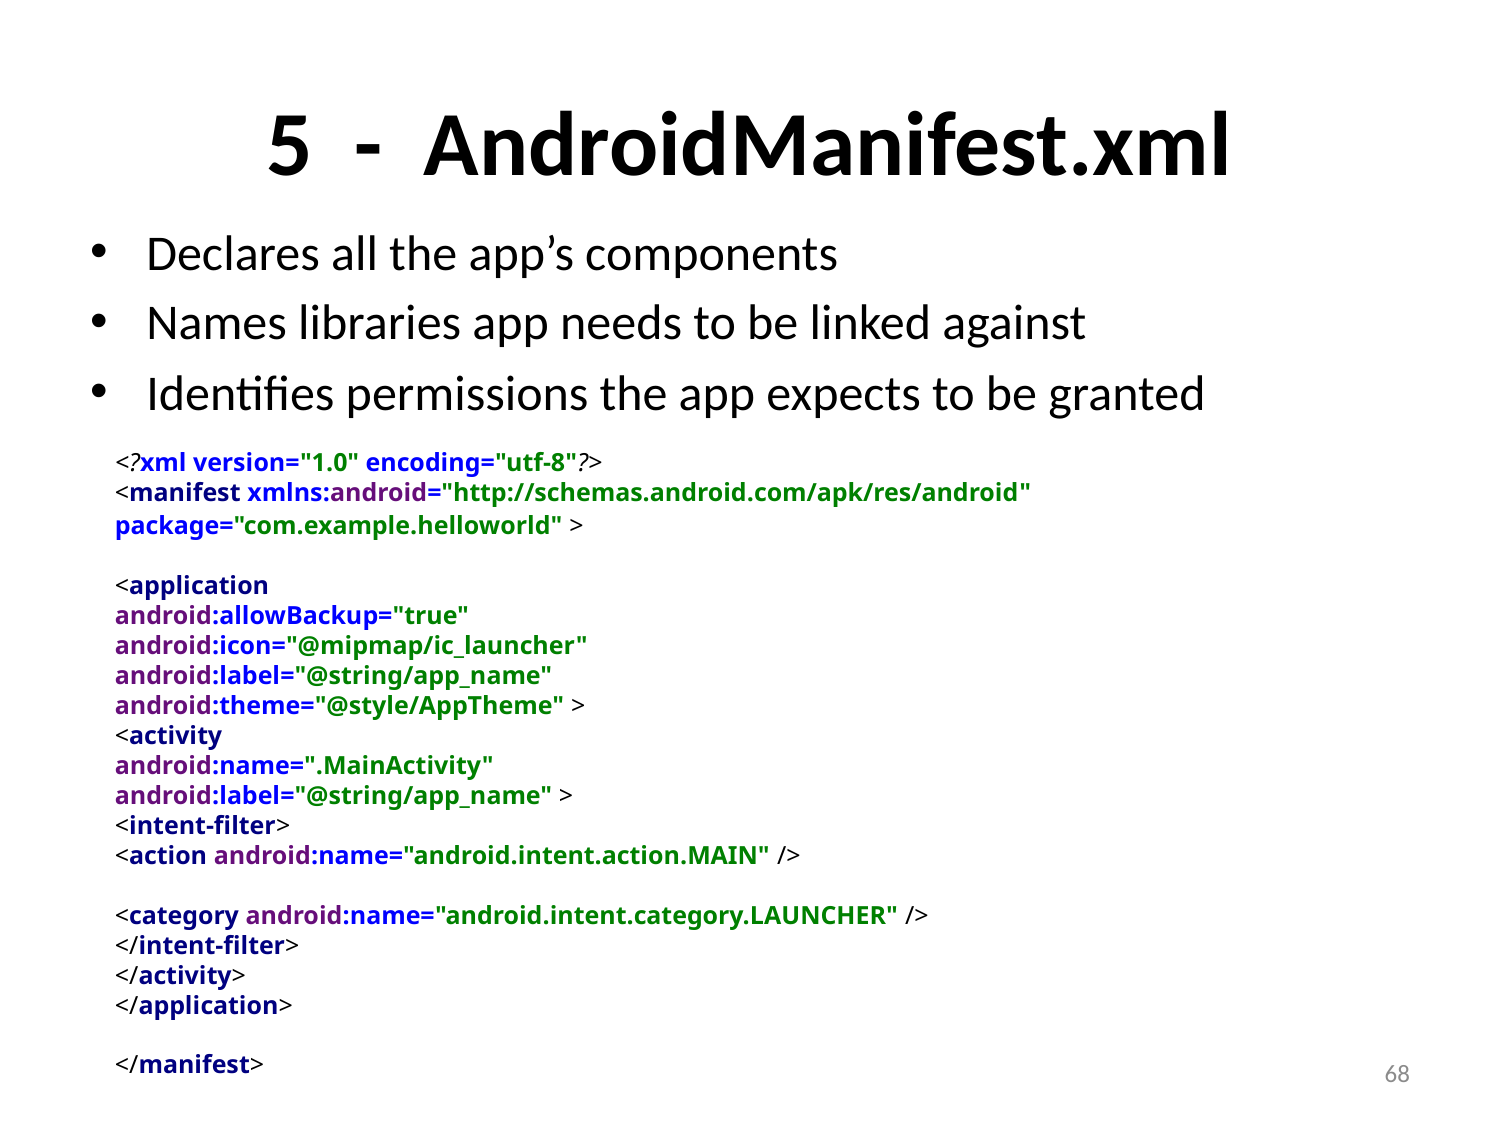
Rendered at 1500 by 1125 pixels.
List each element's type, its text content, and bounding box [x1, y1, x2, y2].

list Declares all the app’s components Names libraries app needs to be linked against Identifies permissions the app expects to be granted [74, 212, 1426, 956]
slide_number 68 [1074, 1042, 1425, 1103]
text_box <?xml version="1.0" encoding="utf-8"?> <manifest xmlns:android="http://schemas.android.com/apk/res/android" package="com.example.helloworld" > <application android:allowBackup="true" android:icon="@mipmap/ic_launcher" android:label="@string/app_name" android:theme="@style/AppTheme" > <activity android:name=".MainActivity" android:label="@string/app_name" > <intent-filter> <action android:name="android.intent.action.MAIN" /> <category android:name="android.intent.category.LAUNCHER" /> </intent-filter> </activity> </application> </manifest> [99, 956, 1350, 1087]
title 5 - AndroidManifest.xml [74, 44, 1426, 212]
